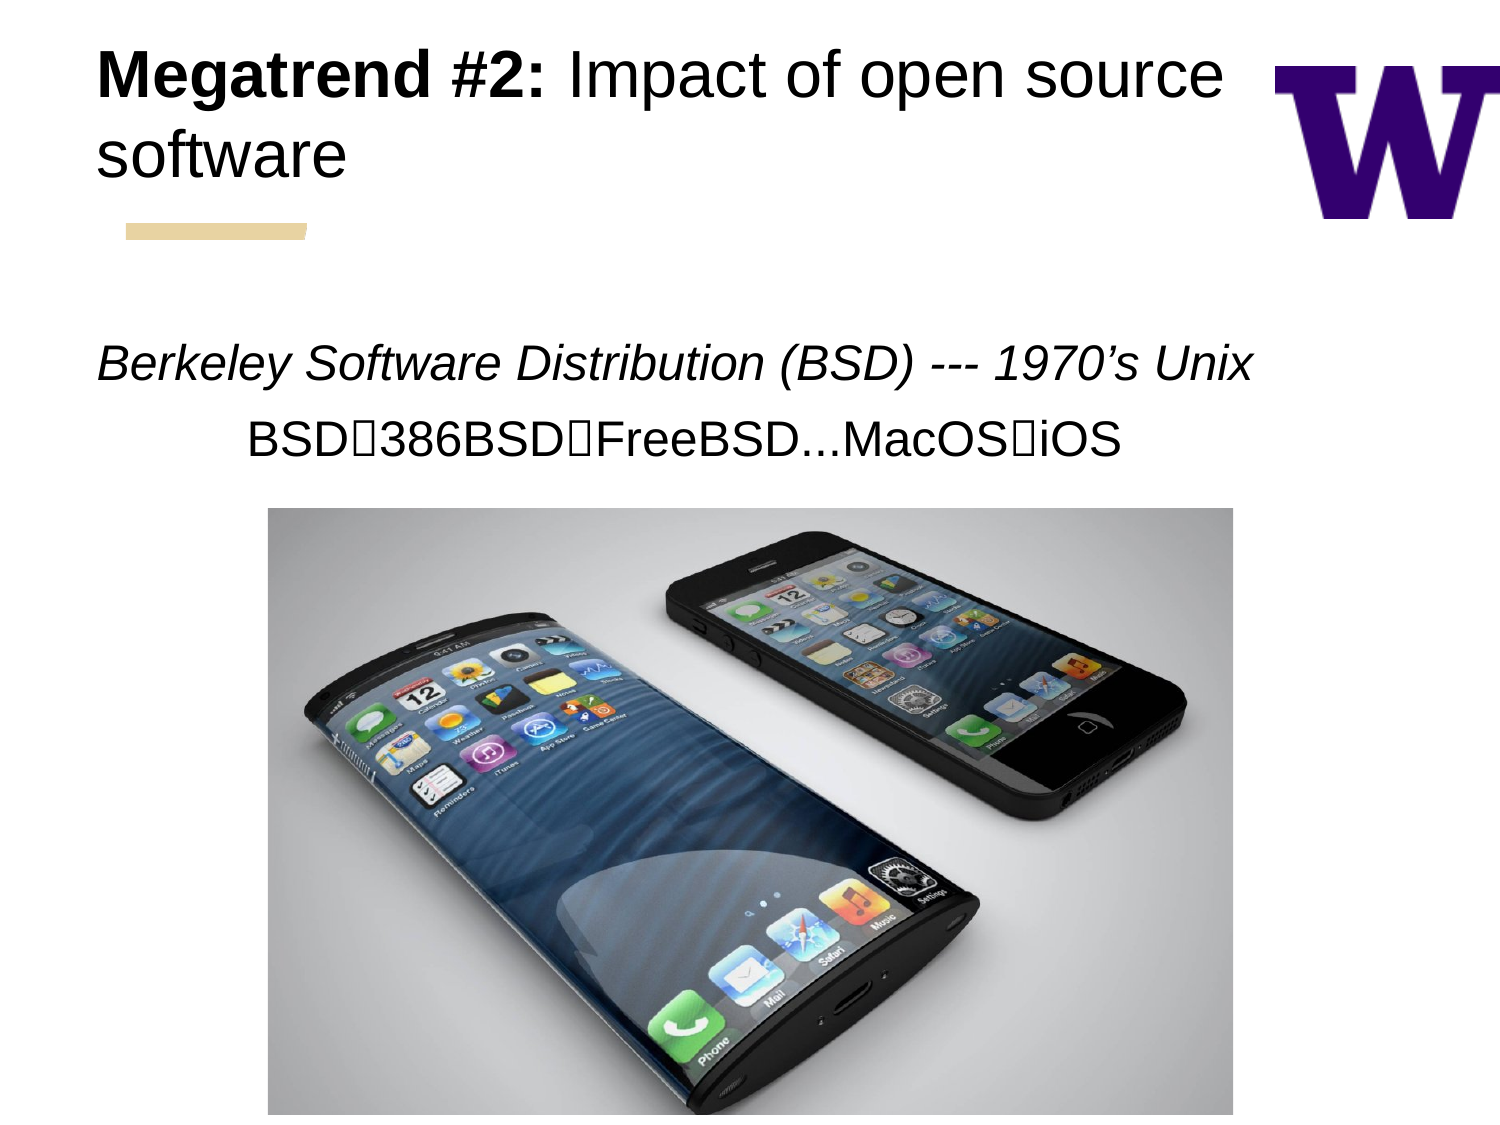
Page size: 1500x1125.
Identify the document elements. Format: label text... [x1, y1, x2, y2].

picture [1274, 66, 1500, 220]
picture [267, 508, 1234, 1115]
picture [125, 223, 307, 240]
text_box Megatrend #2: Impact of open source software Berkeley Software Distribution (BSD) --- 1970’s Unix BSD386BSDFreeBSD...MacOSiOS [81, 22, 1409, 111]
